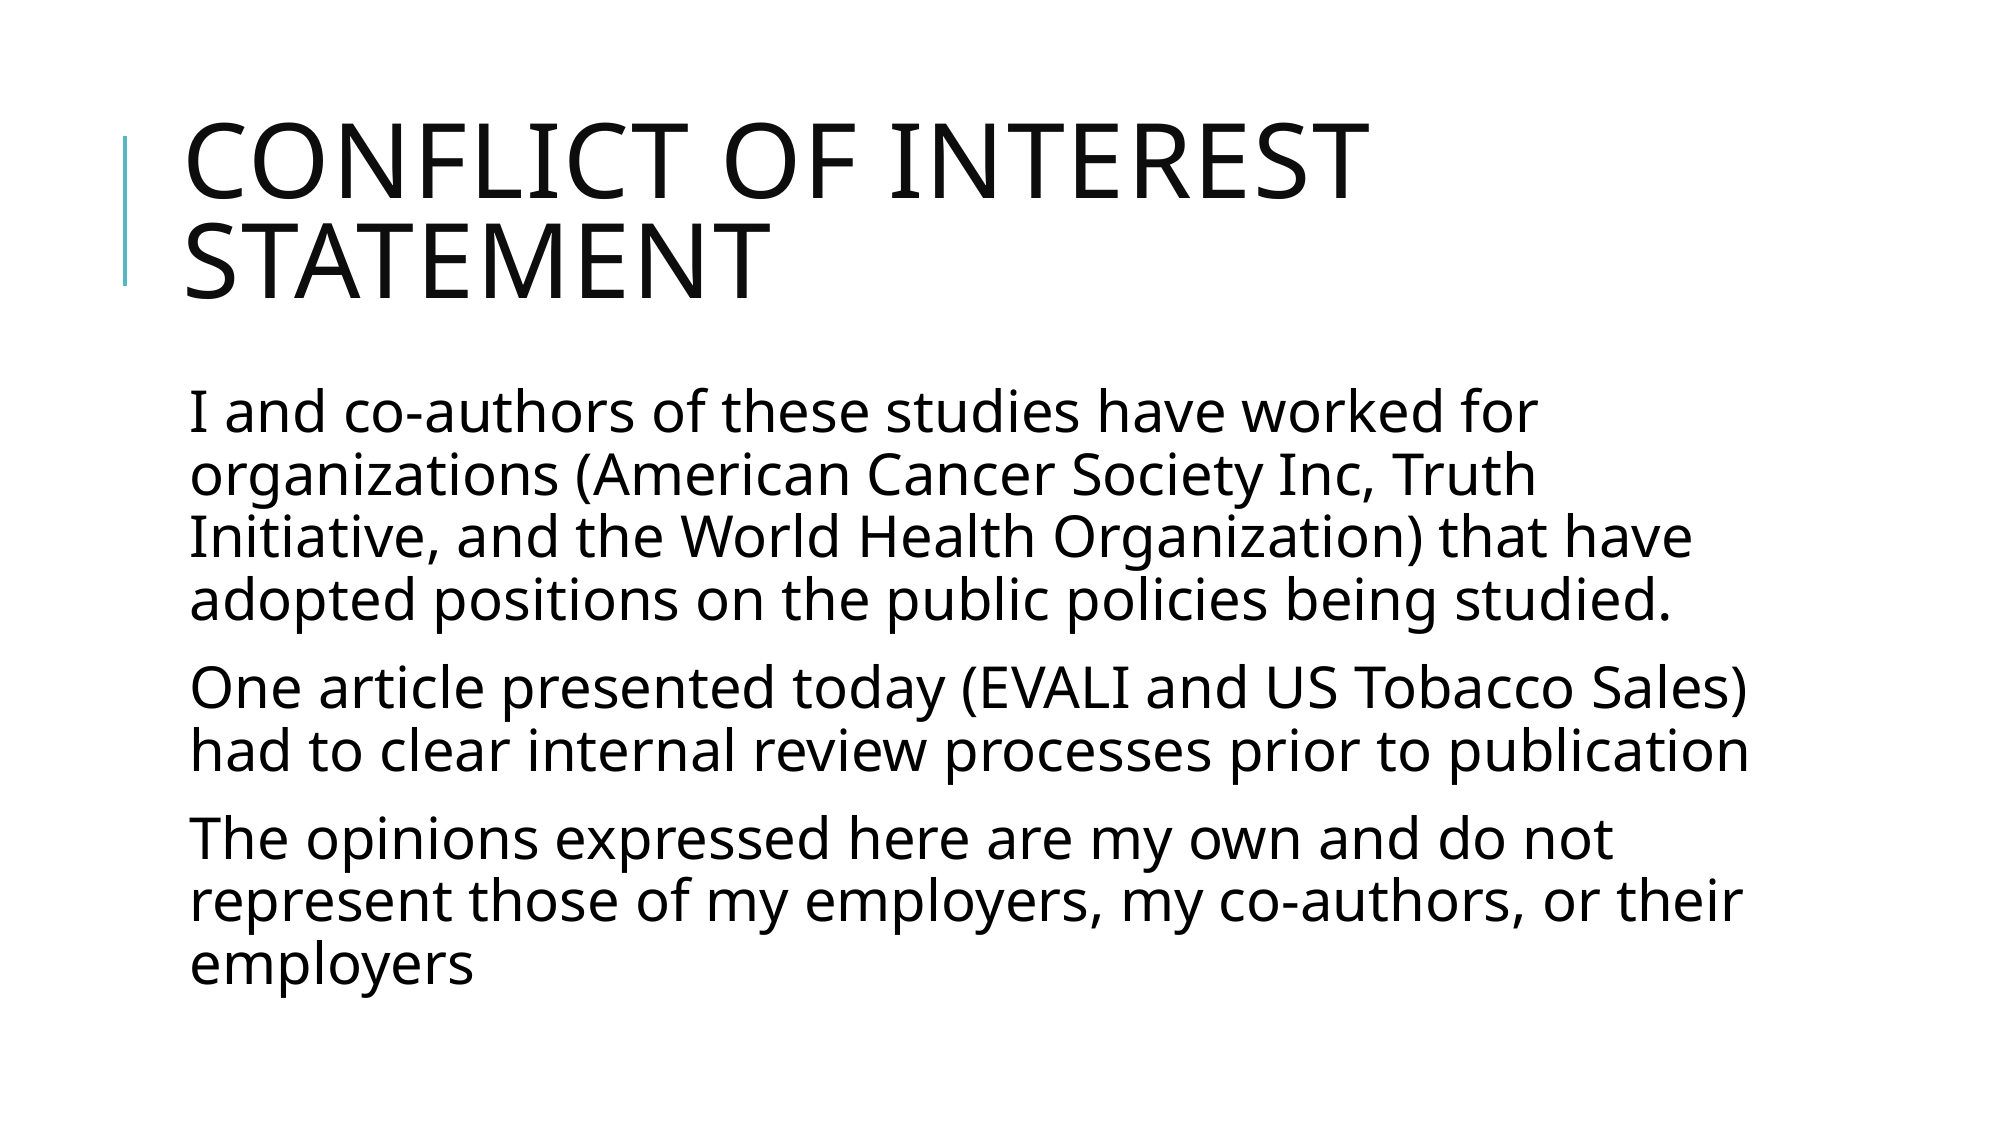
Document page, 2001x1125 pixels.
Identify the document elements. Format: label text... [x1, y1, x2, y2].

title Conflict of Interest Statement [168, 96, 1763, 342]
list I and co-authors of these studies have worked for organizations (American Cancer Society Inc, Truth Initiative, and the World Health Organization) that have adopted positions on the public policies being studied. One article presented today (EVALI and US Tobacco Sales) had to clear internal review processes prior to publication The opinions expressed here are my own and do not represent those of my employers, my co-authors, or their employers [168, 375, 1763, 1035]
